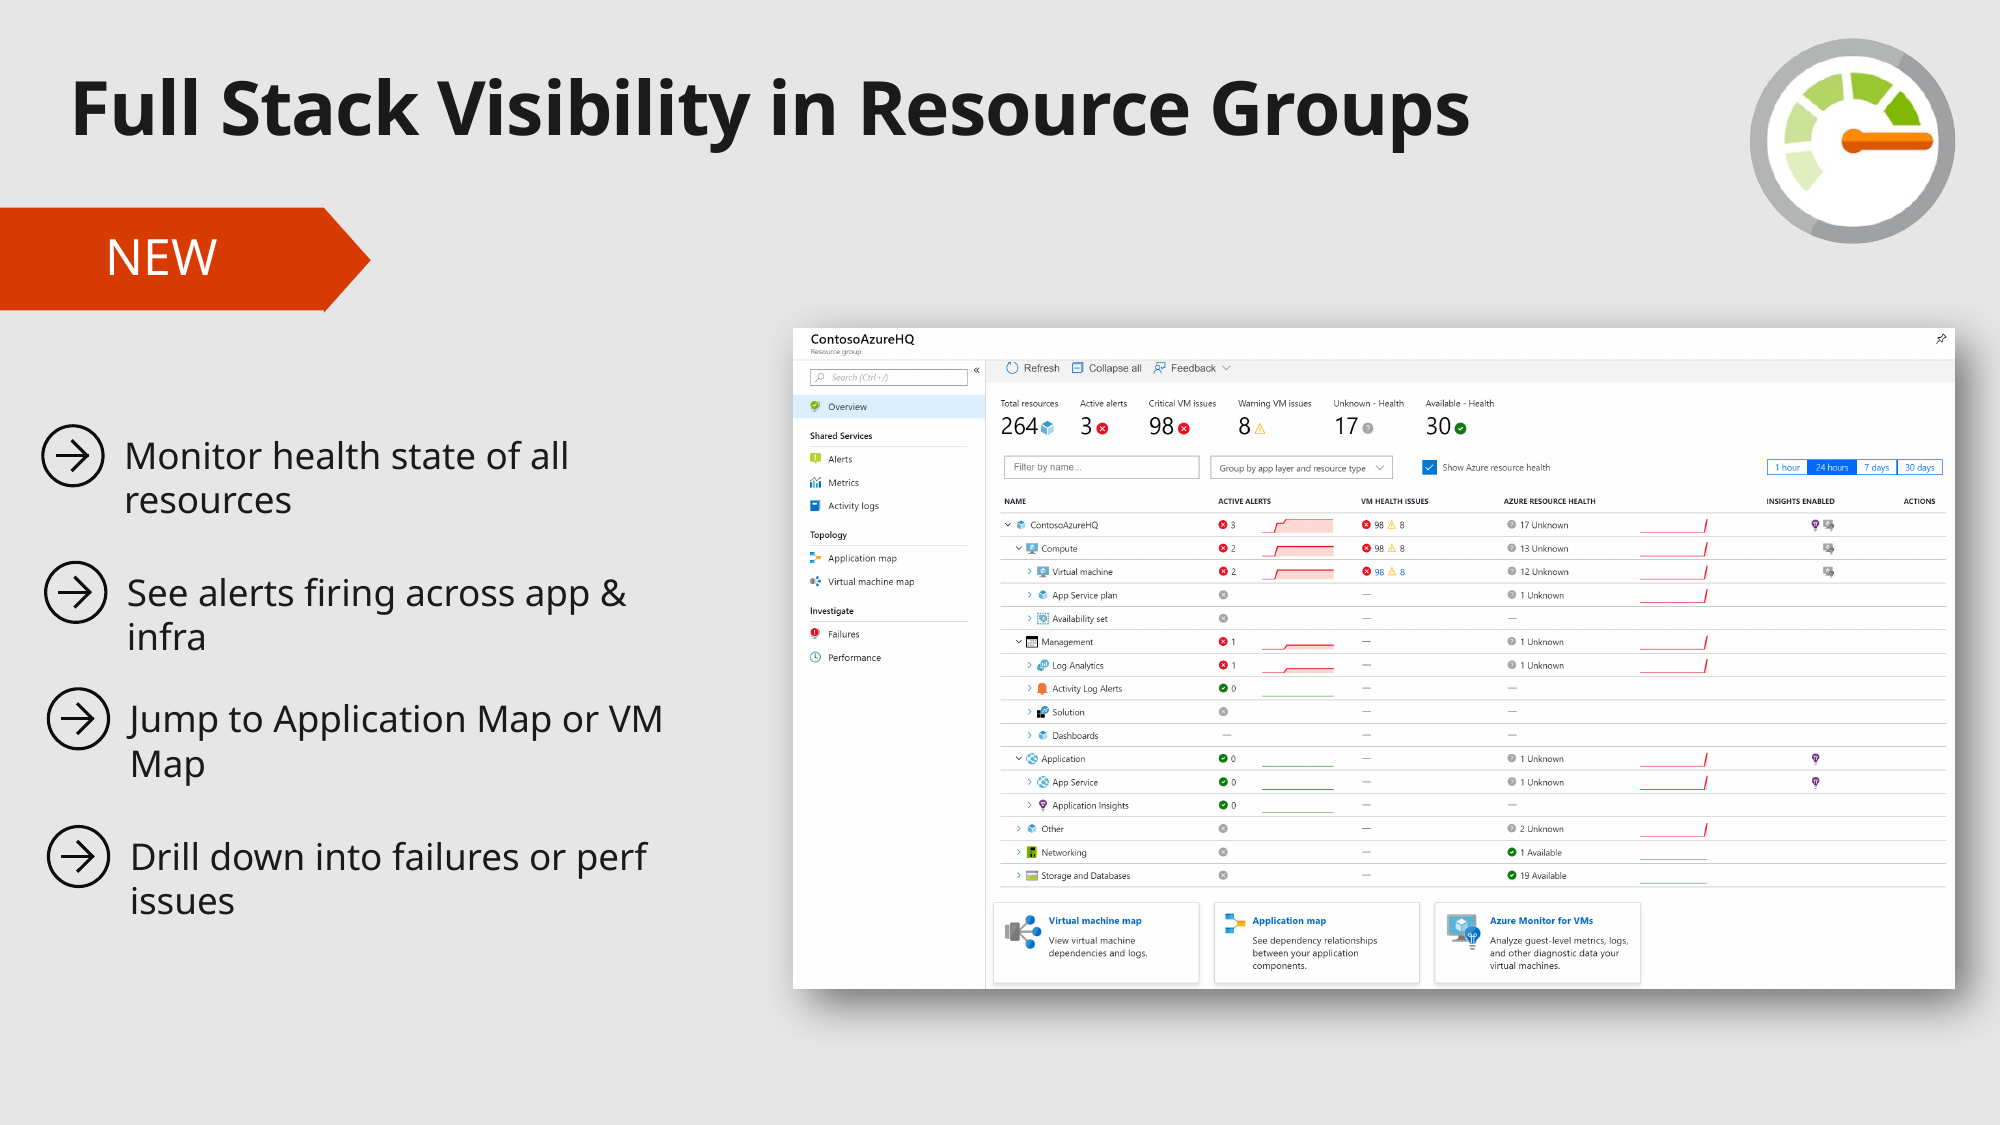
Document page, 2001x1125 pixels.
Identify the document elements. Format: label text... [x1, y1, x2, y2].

picture [1749, 38, 1956, 244]
picture [792, 328, 1955, 990]
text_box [48, 826, 730, 887]
text_box Full Stack Visibility in Resource Groups [1956, 60, 1967, 151]
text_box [45, 562, 713, 623]
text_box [0, 207, 372, 313]
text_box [42, 425, 713, 486]
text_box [48, 688, 746, 750]
text_box Full Stack Visibility in Resource Groups [69, 60, 1749, 151]
